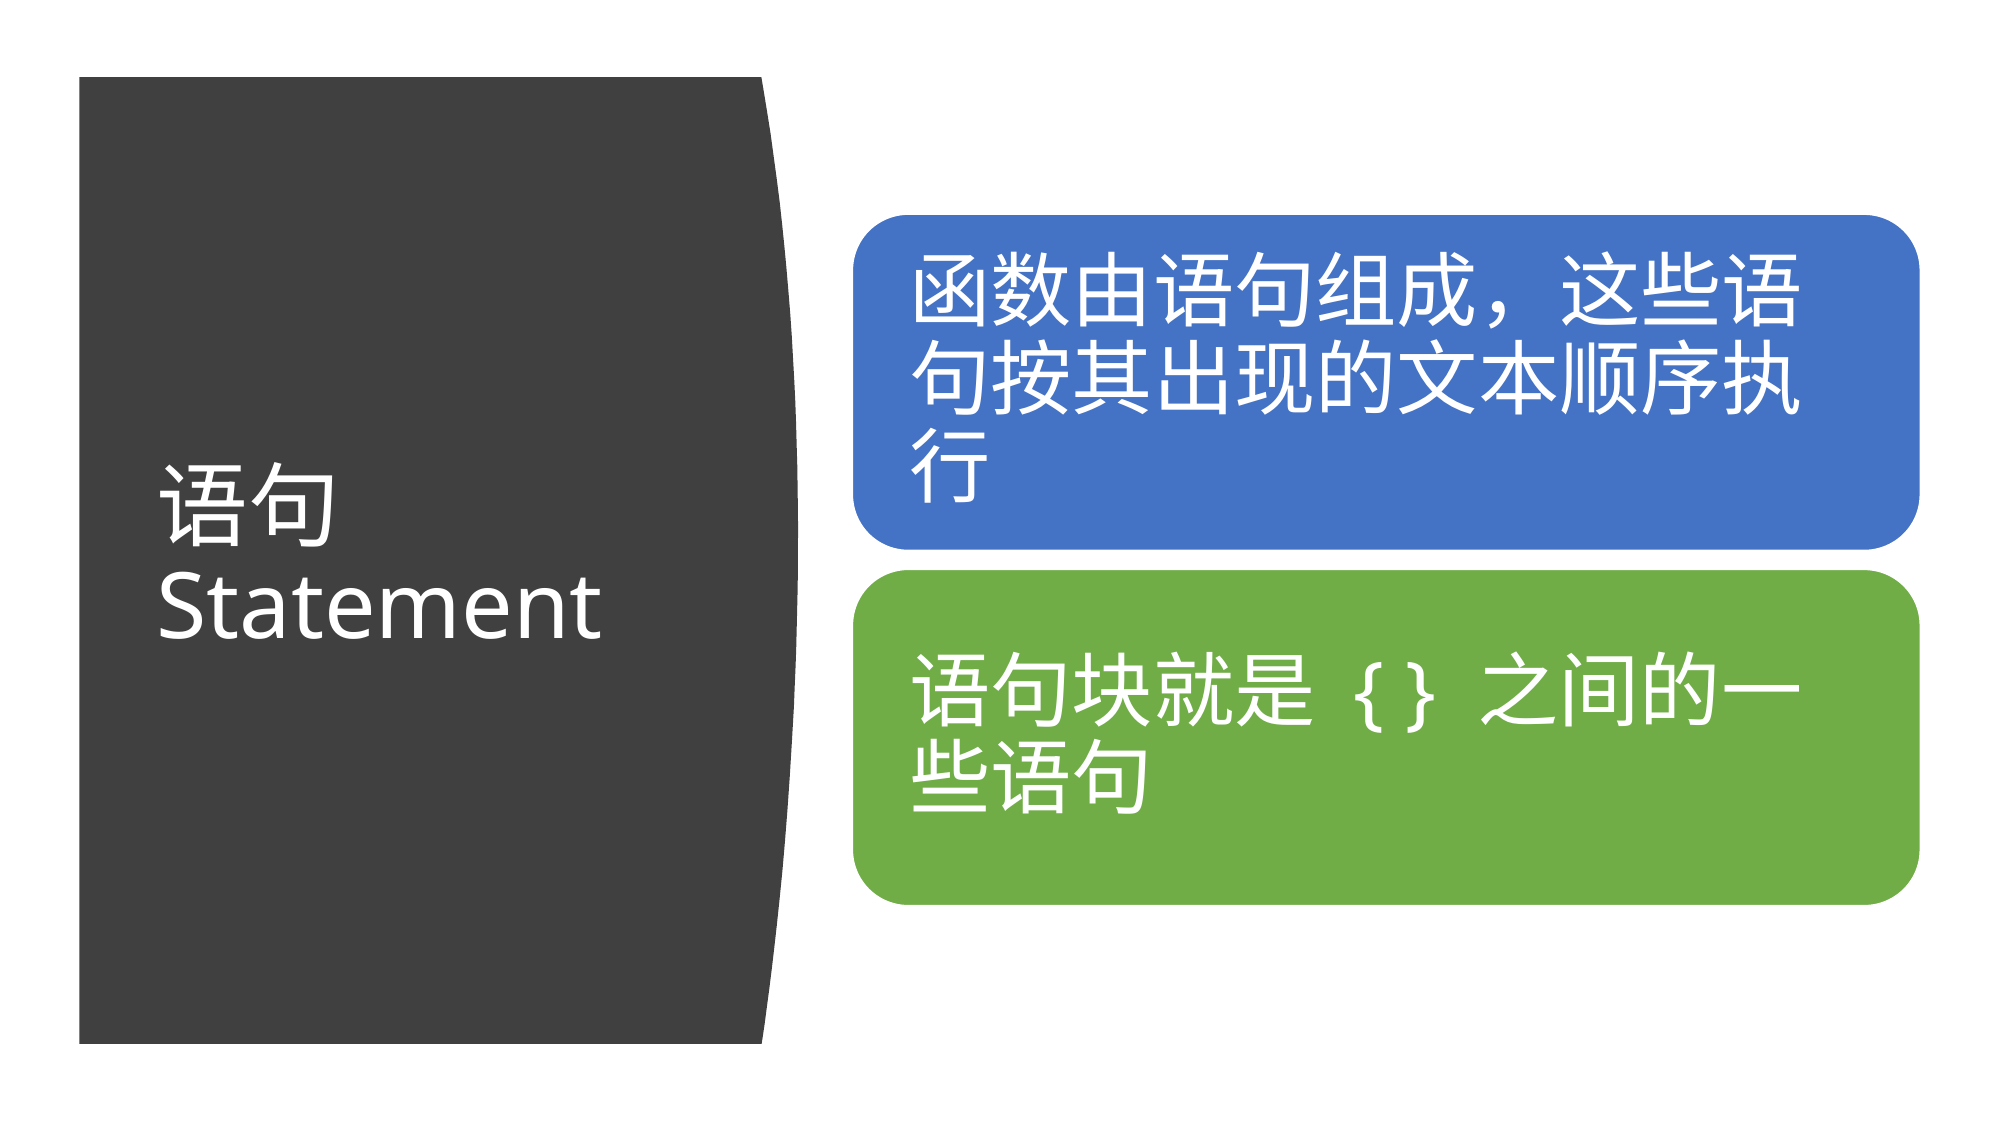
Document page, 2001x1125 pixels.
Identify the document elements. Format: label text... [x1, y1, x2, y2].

title 语句 Statement [141, 166, 702, 953]
text_box [78, 76, 800, 1045]
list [852, 77, 1921, 1043]
